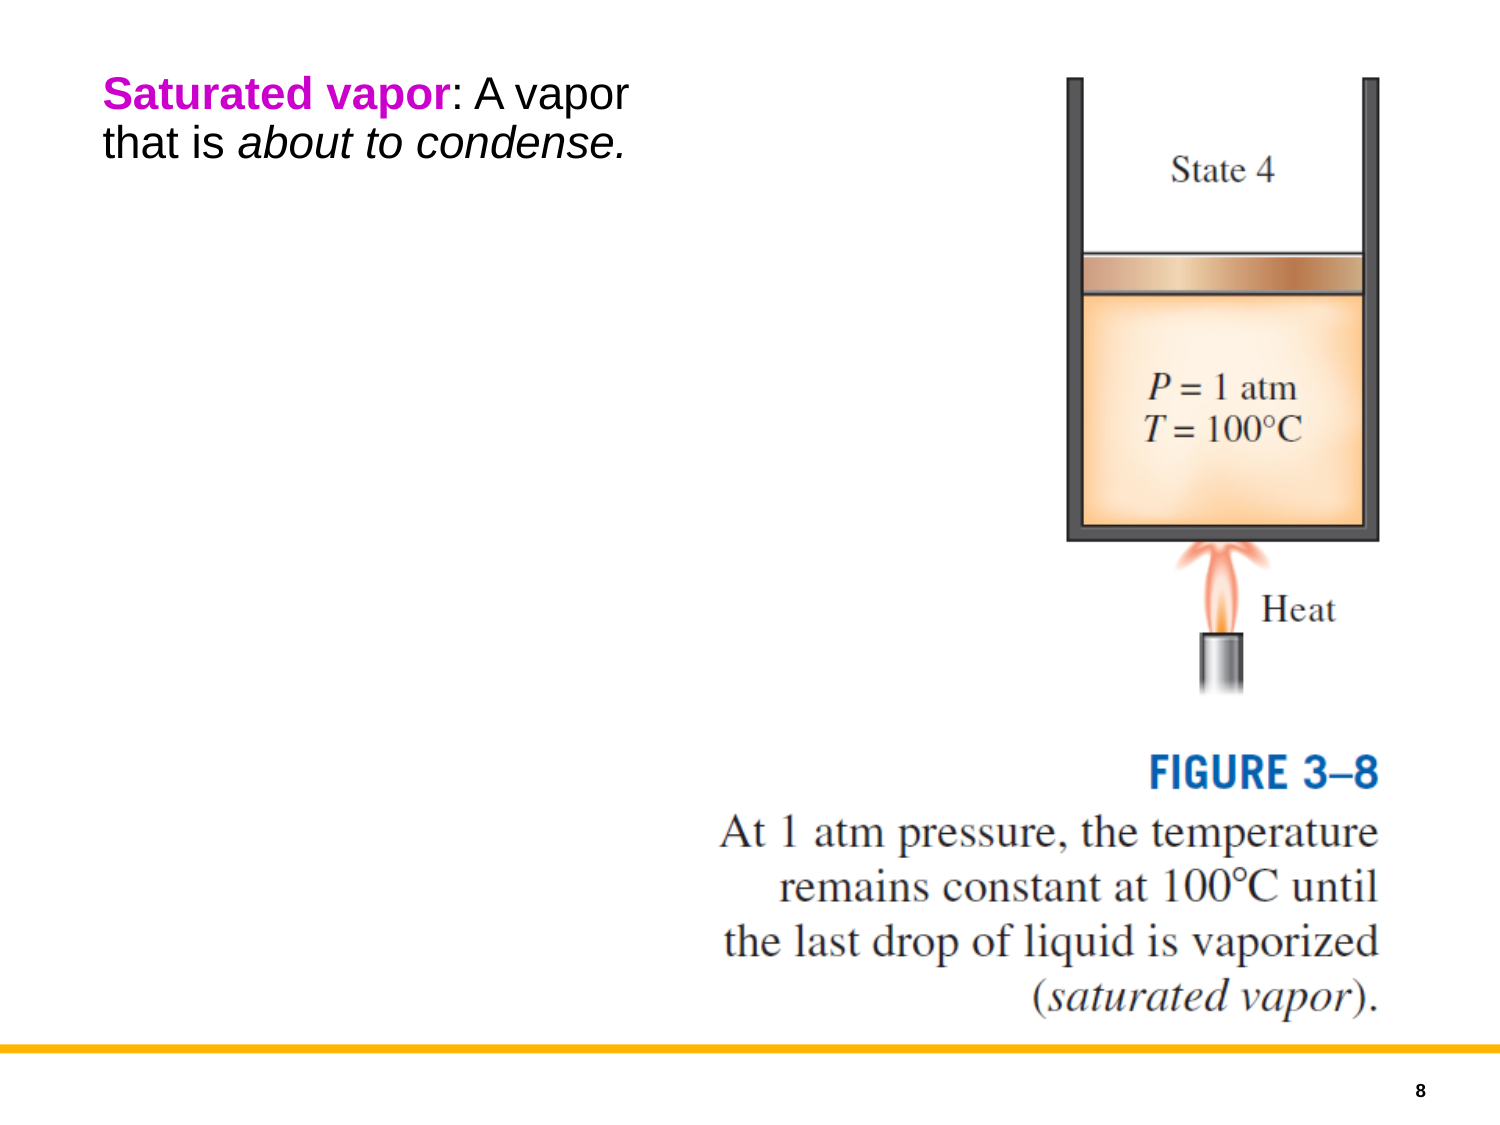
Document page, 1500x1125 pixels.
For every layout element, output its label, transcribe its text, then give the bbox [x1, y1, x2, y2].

slide_number 8 [1283, 1071, 1442, 1109]
text_box Saturated vapor: A vapor that is about to condense. [87, 62, 688, 213]
picture [707, 62, 1400, 1041]
